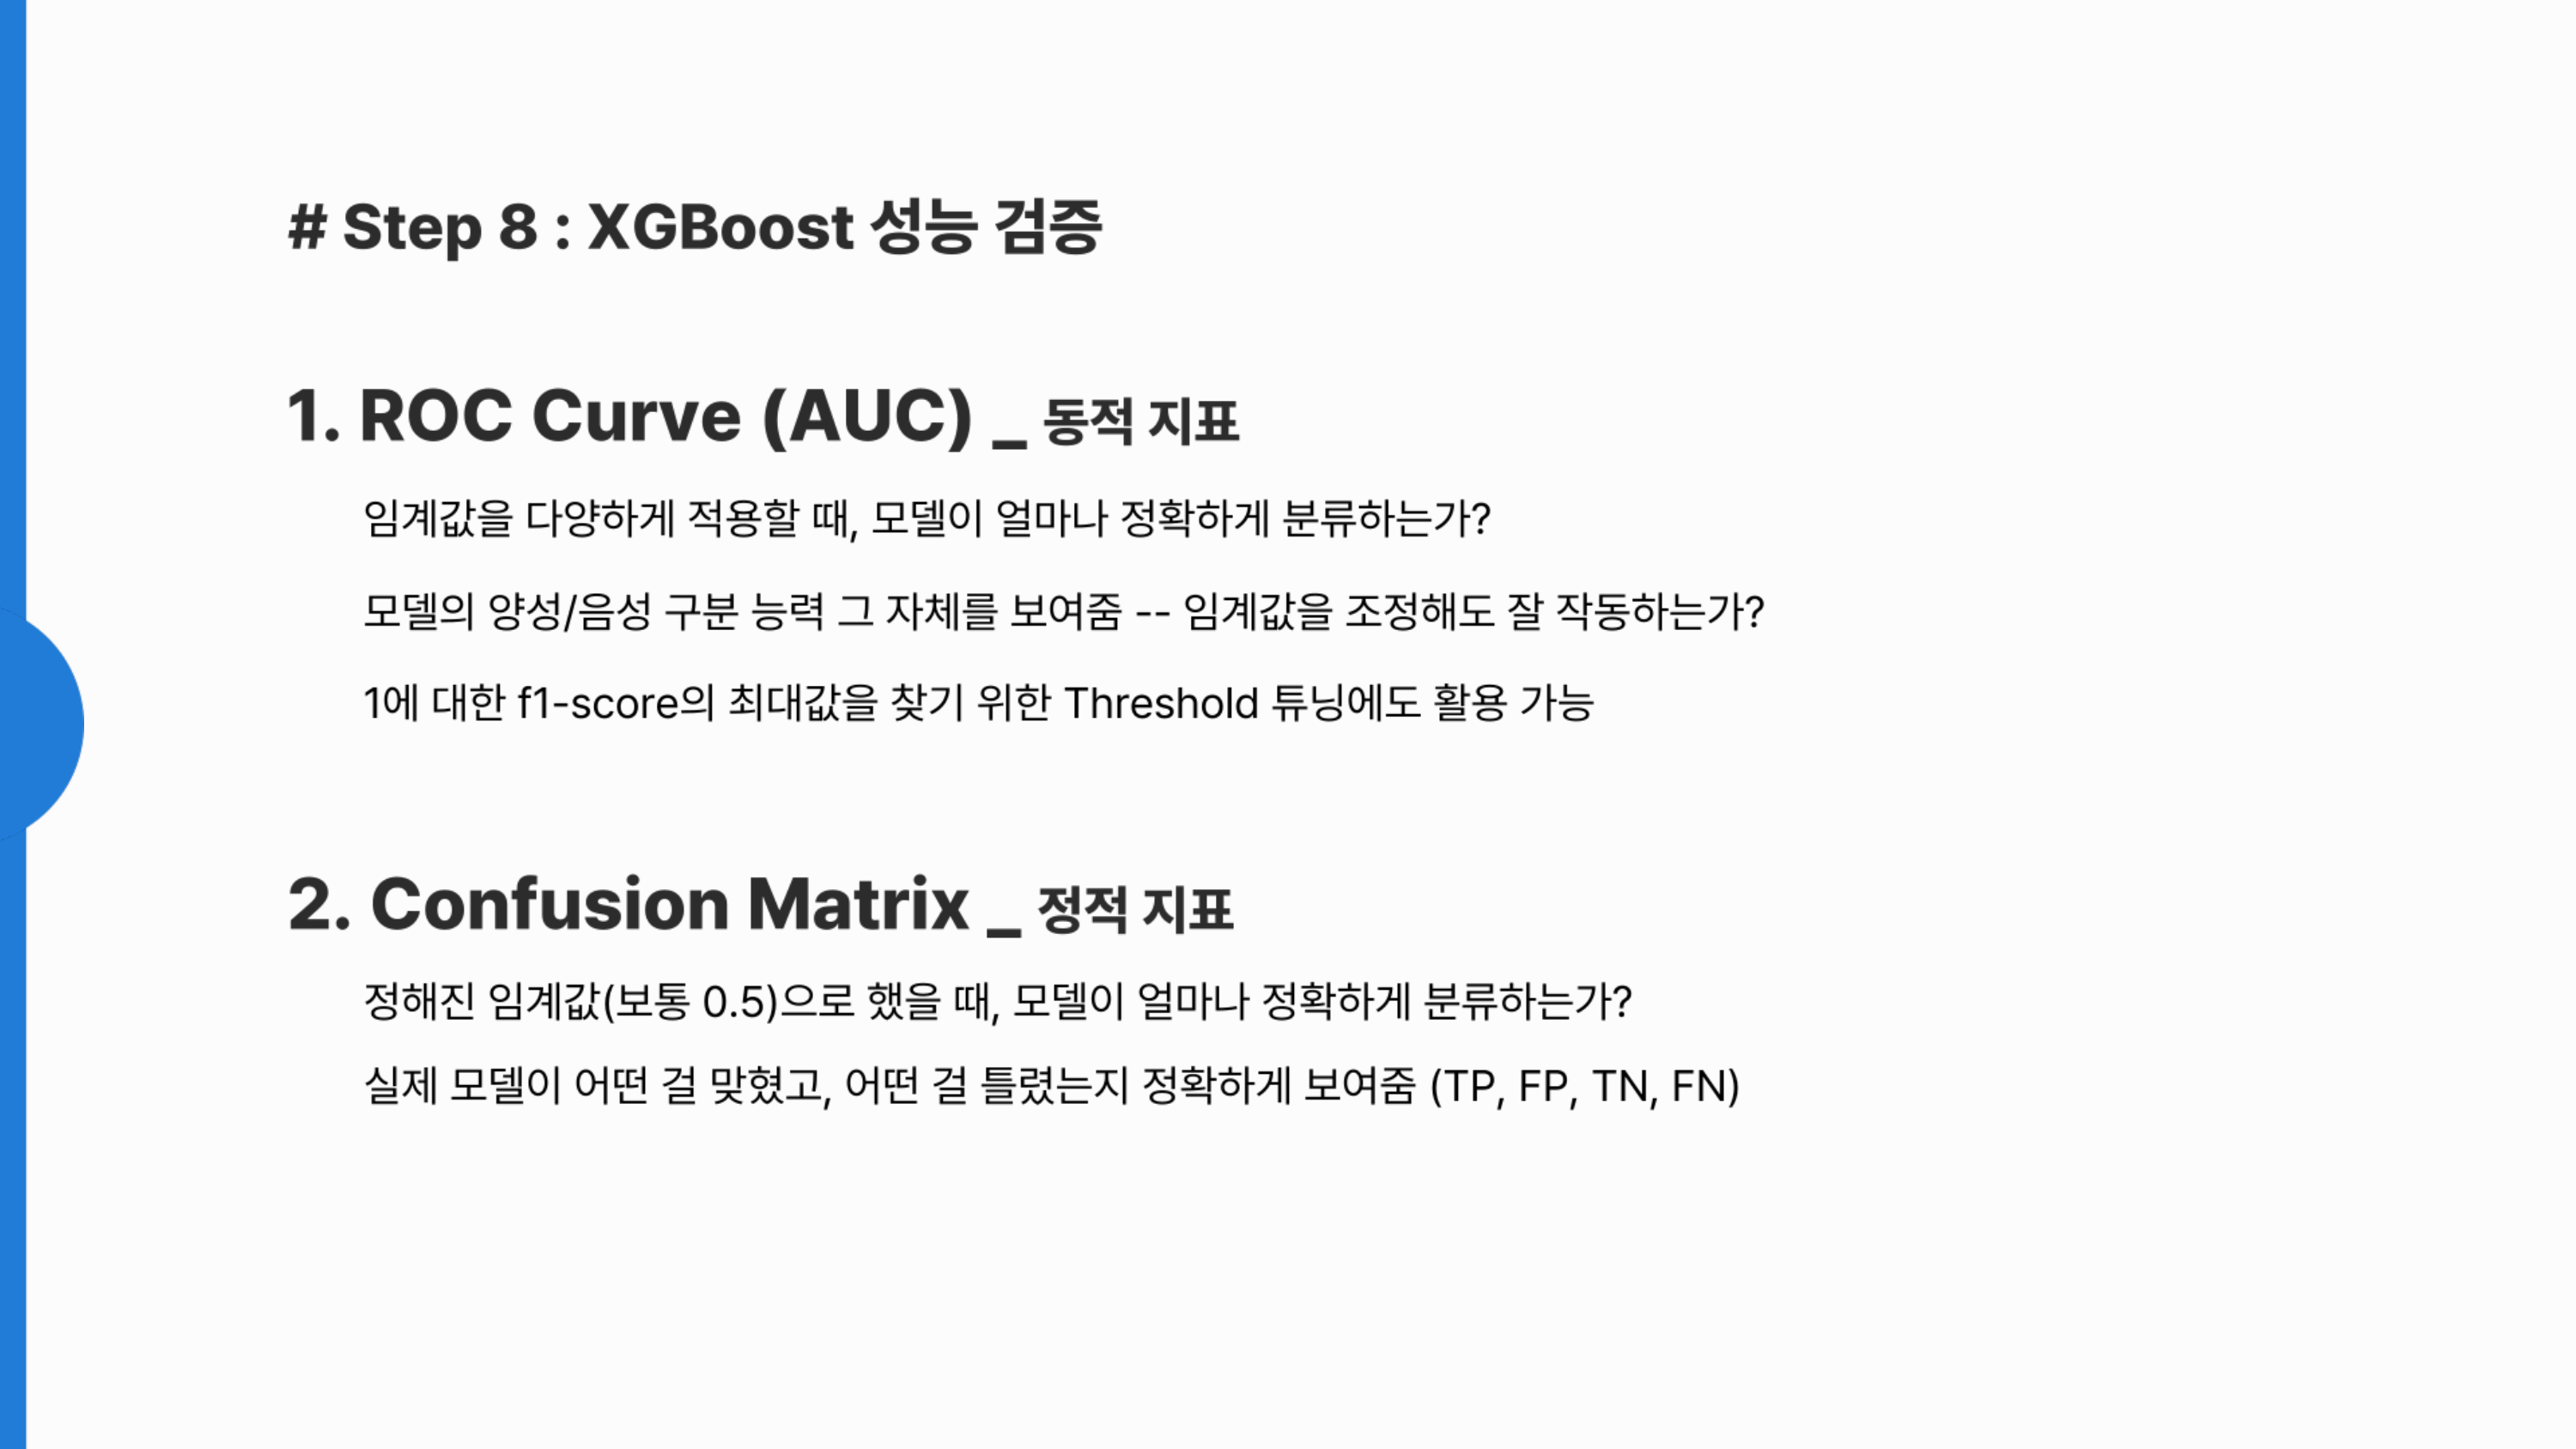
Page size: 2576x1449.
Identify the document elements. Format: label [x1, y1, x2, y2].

picture [264, 824, 1783, 1218]
picture [0, 0, 85, 1449]
picture [268, 157, 1163, 328]
picture [262, 336, 1806, 773]
